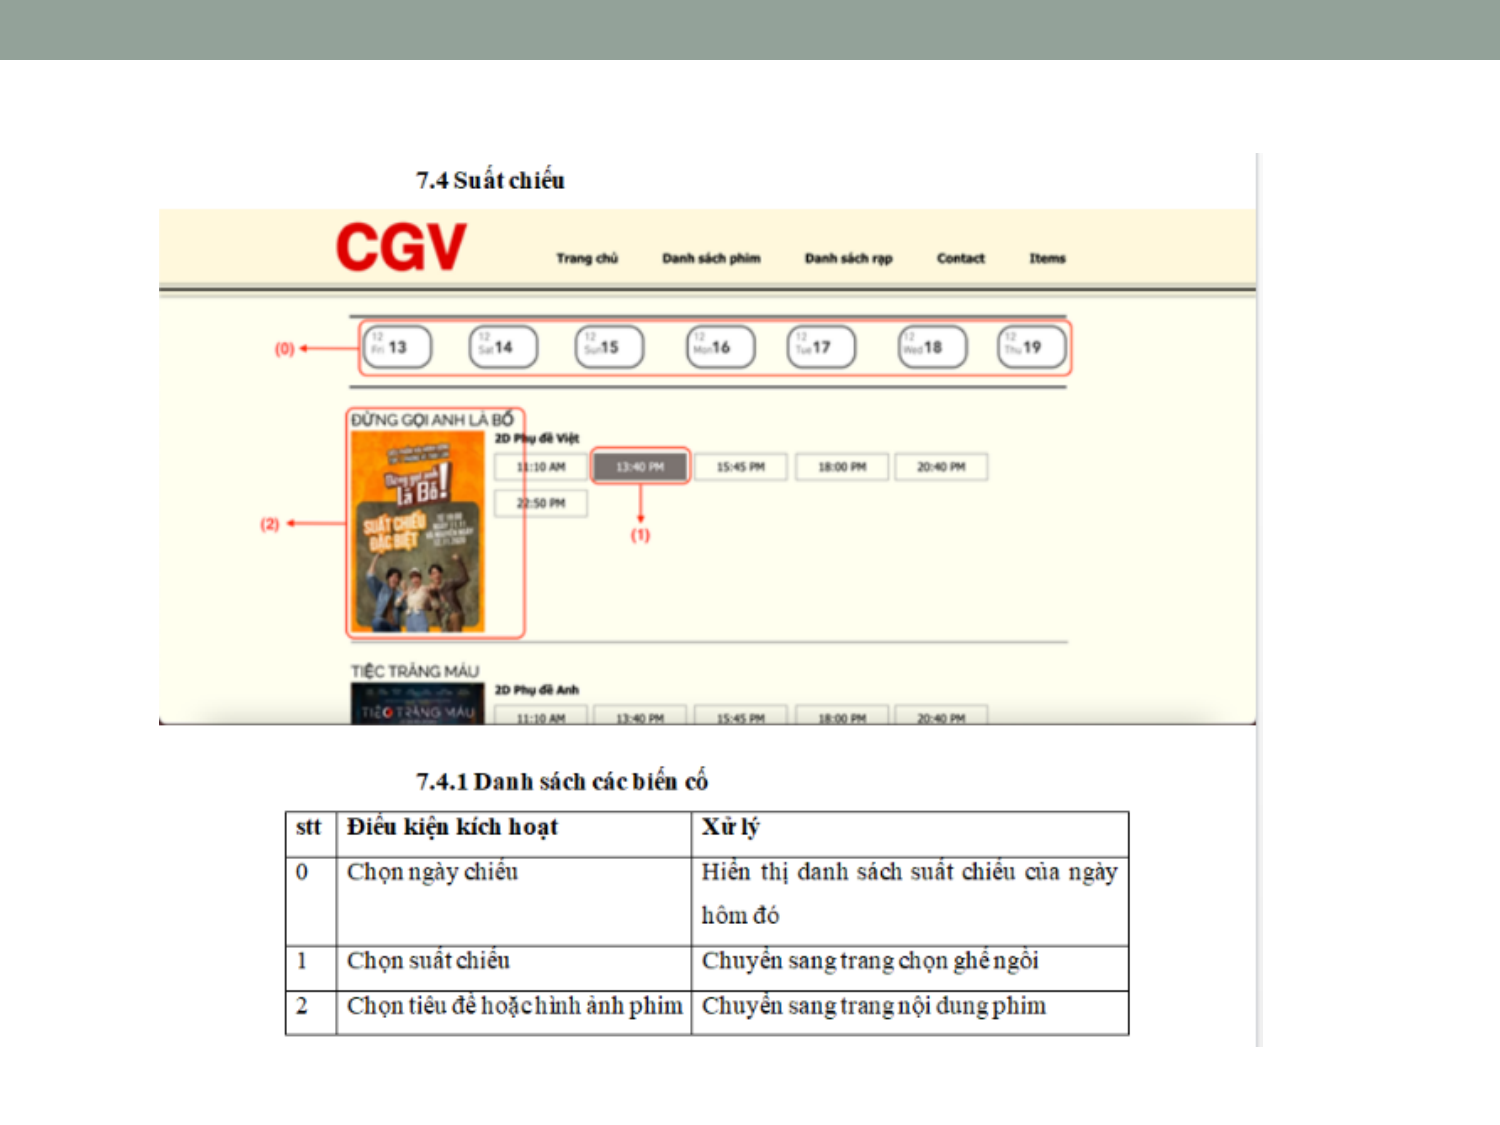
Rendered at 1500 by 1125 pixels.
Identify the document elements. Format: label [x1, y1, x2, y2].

picture [159, 153, 1263, 1047]
